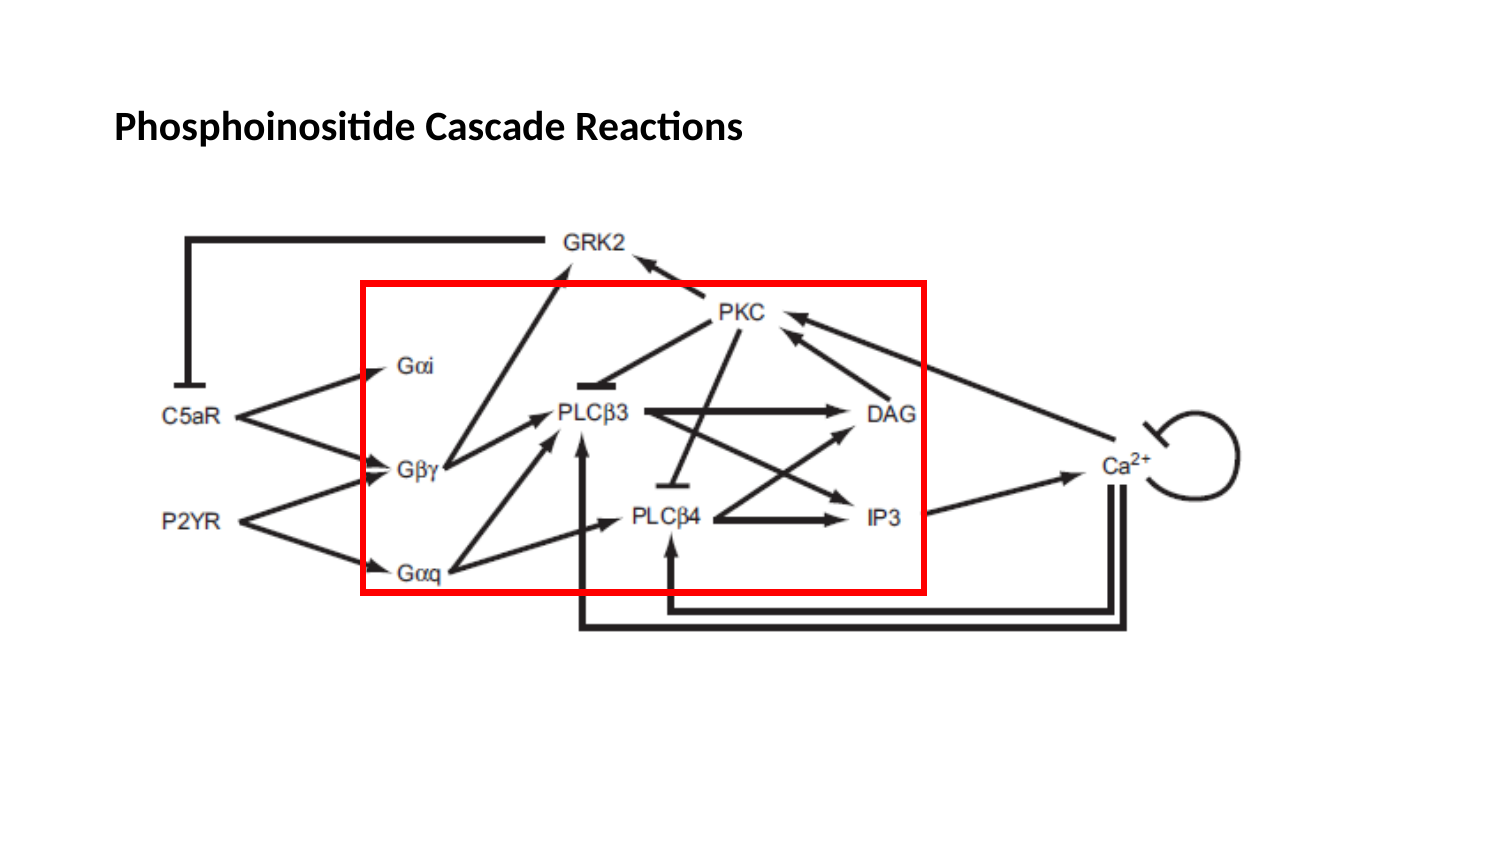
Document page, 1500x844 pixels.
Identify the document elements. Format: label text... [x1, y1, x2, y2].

picture [102, 207, 1272, 658]
title Phosphoinositide Cascade Reactions [103, 44, 1397, 208]
